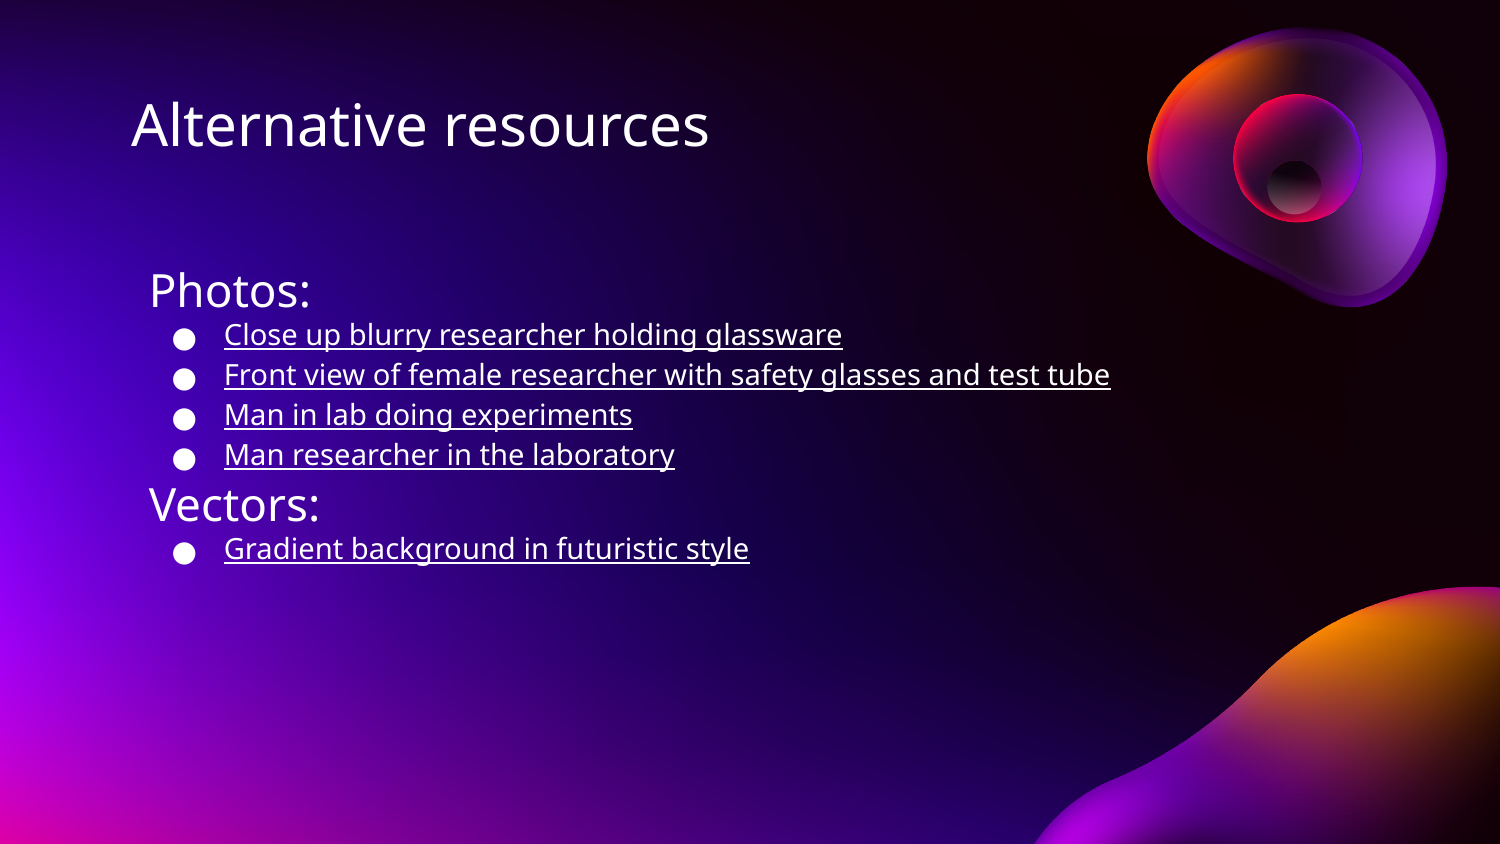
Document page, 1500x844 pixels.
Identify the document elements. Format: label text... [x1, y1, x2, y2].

picture [0, 0, 1500, 844]
title Alternative resources [116, 72, 1384, 167]
text_box Photos: Close up blurry researcher holding glassware Front view of female researcher with safety glasses and test tube Man in lab doing experiments Man researcher in the laboratory Vectors: Gradient background in futuristic style [133, 246, 1188, 783]
